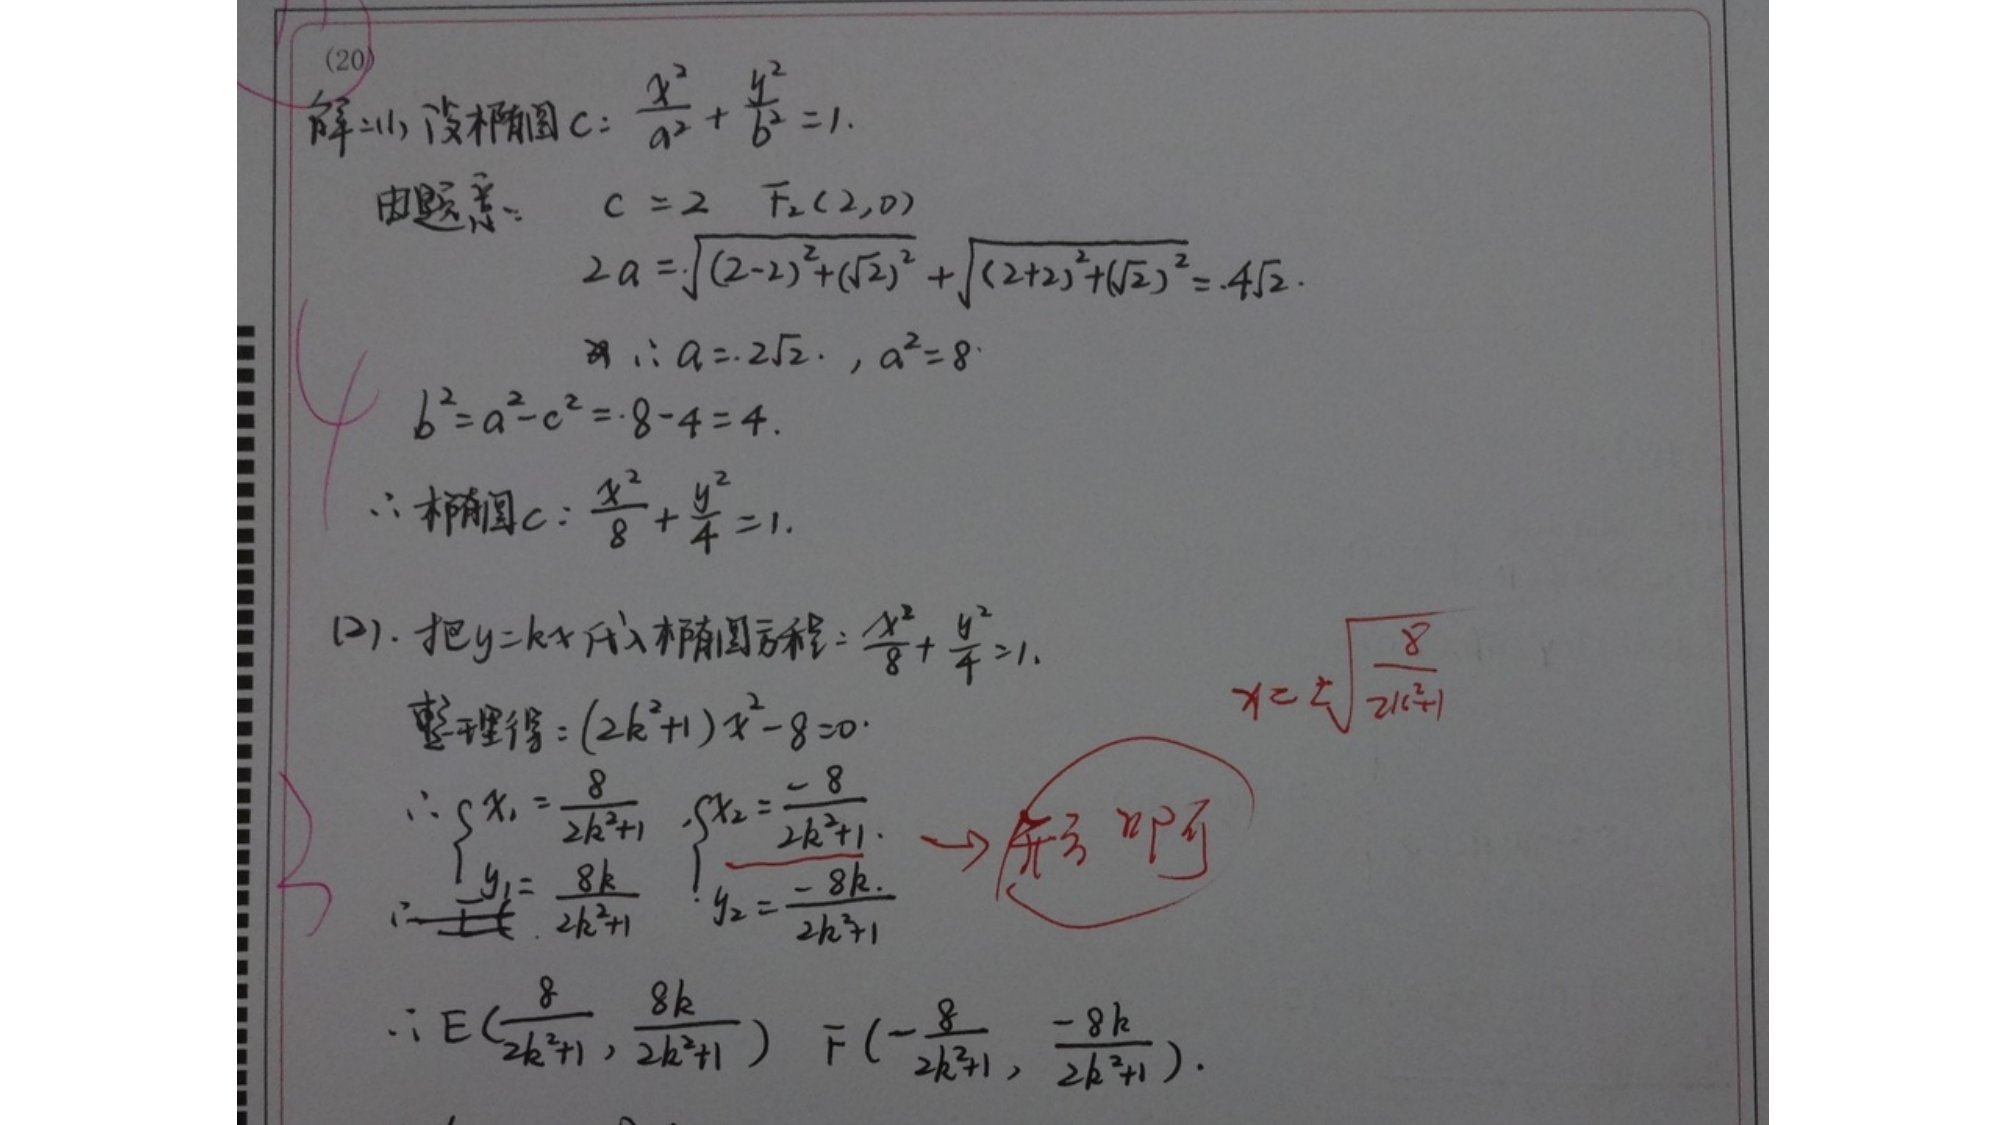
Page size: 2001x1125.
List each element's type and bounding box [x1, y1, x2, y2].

picture [237, 0, 1769, 1125]
